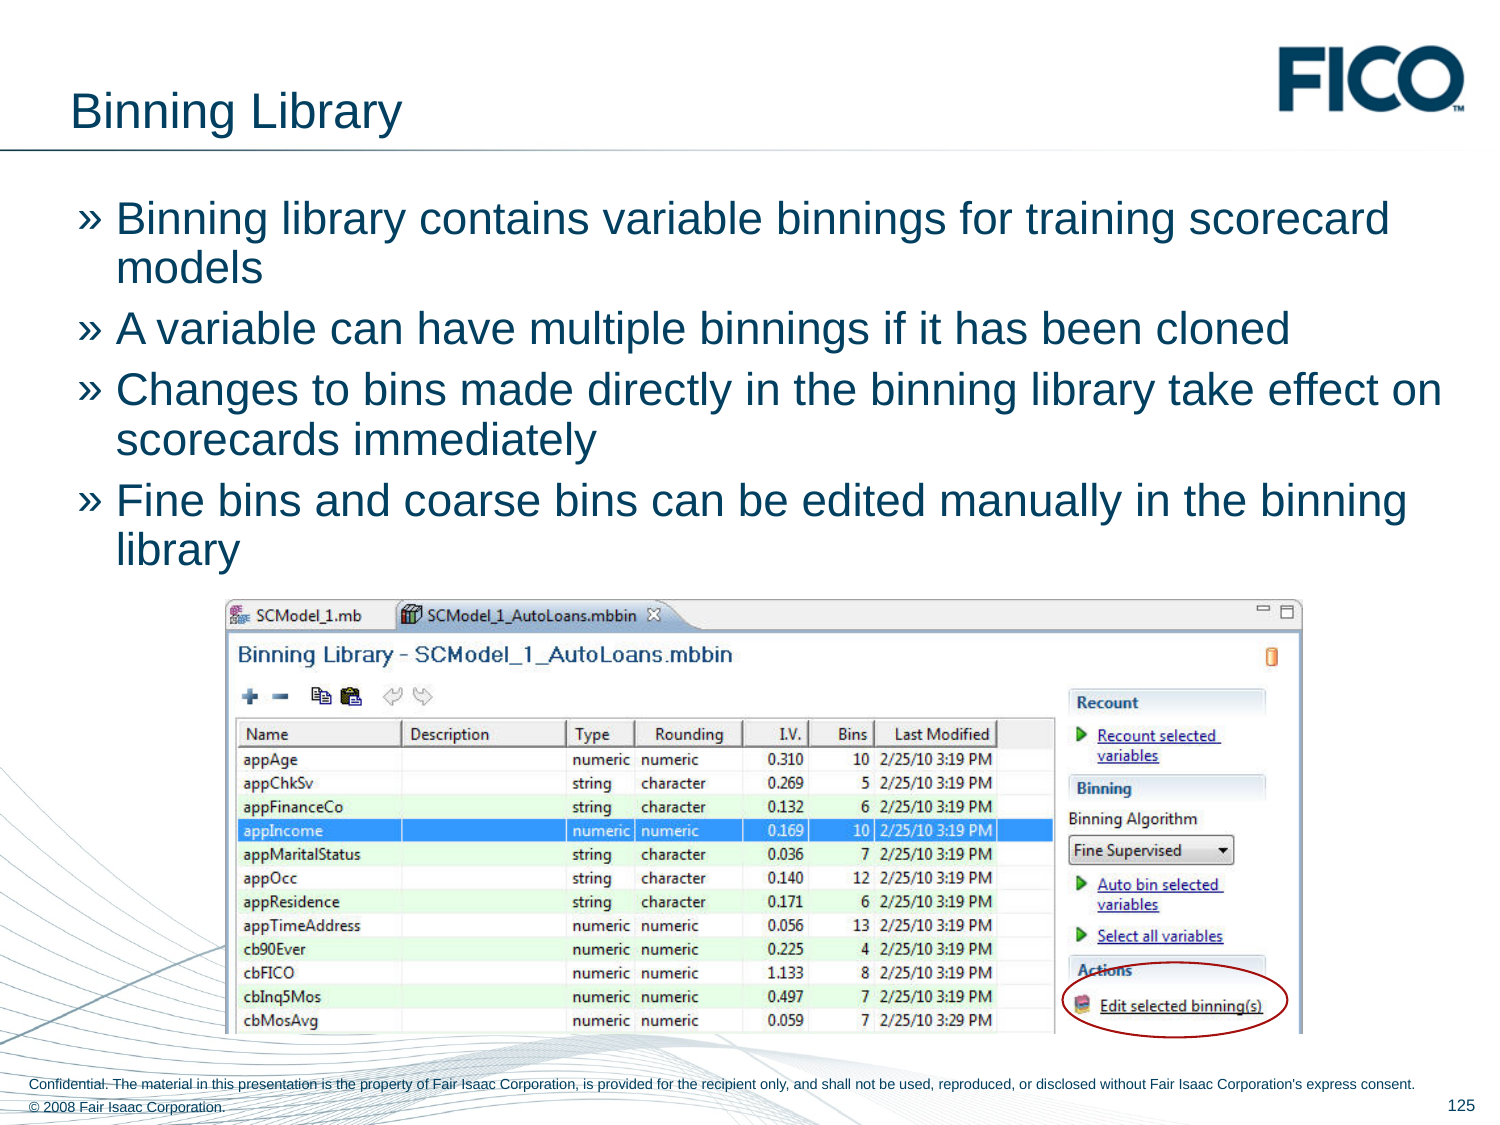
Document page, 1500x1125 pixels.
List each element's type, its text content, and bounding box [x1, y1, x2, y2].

picture [0, 0, 1500, 1125]
list Binning library contains variable binnings for training scorecard models A variable can have multiple binnings if it has been cloned Changes to bins made directly in the binning library take effect on scorecards immediately Fine bins and coarse bins can be edited manually in the binning library [62, 187, 1463, 595]
title Binning Library [62, 0, 1463, 139]
